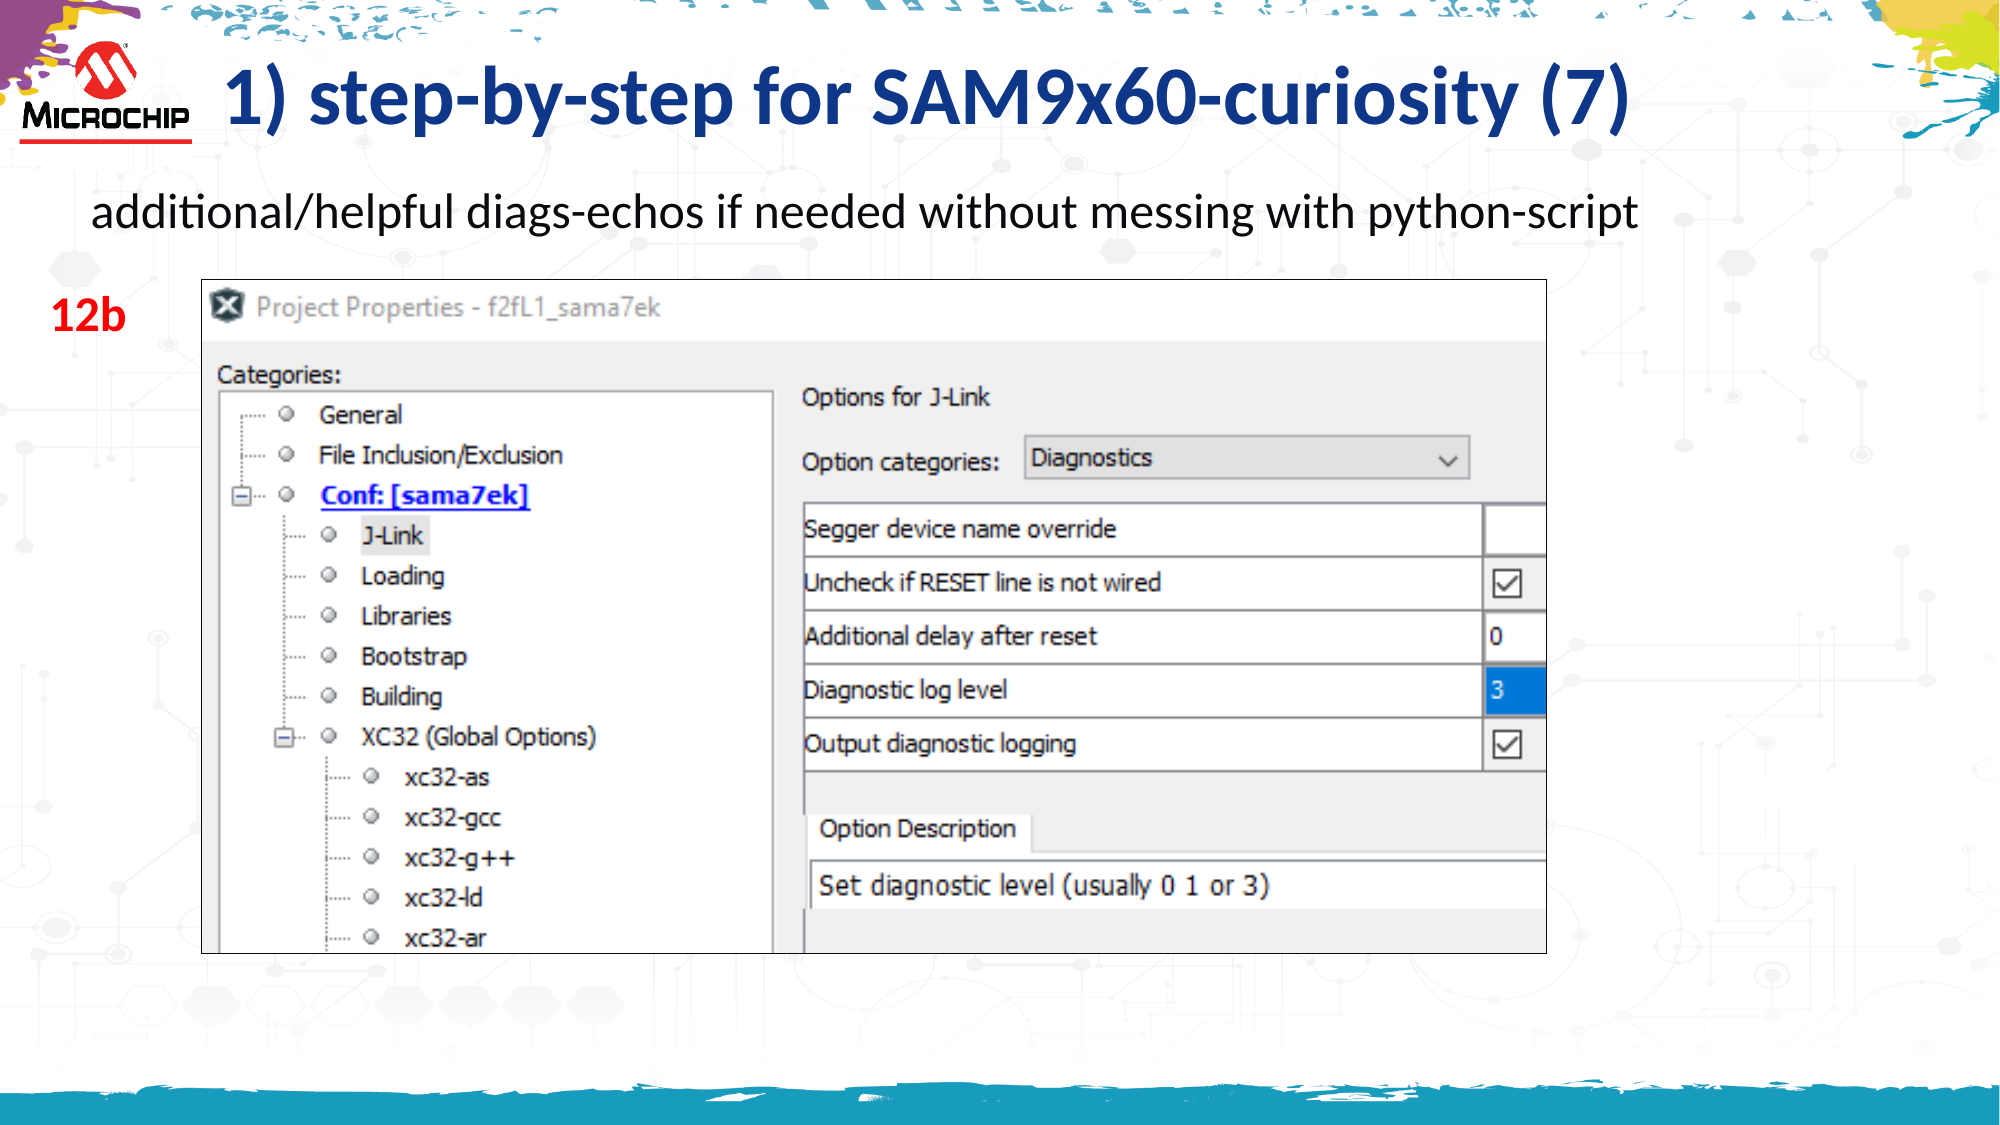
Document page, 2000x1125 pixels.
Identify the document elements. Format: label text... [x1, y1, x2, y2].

picture [0, 0, 2000, 1125]
text_box 12b [26, 274, 150, 350]
text_box additional/helpful diags-echos if needed without messing with python-script [75, 171, 1716, 247]
title 1) step-by-step for SAM9x60-curiosity (7) [201, 31, 1922, 136]
text_box [55, 168, 1978, 1047]
